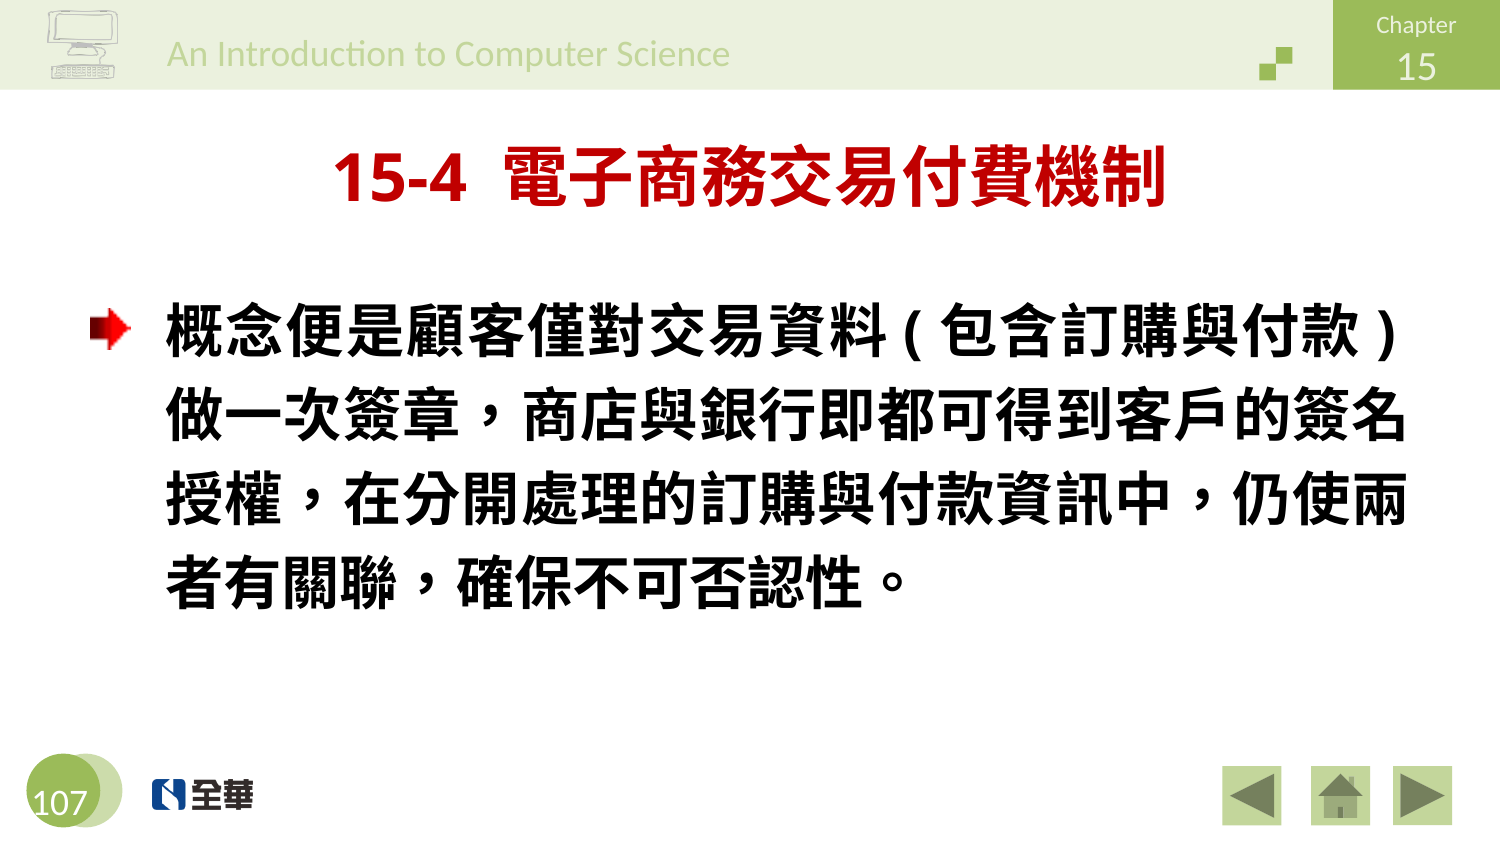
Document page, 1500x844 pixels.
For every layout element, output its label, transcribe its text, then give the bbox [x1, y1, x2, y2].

list 概念便是顧客僅對交易資料(包含訂購與付款)做一次簽章，商店與銀行即都可得到客戶的簽名授權，在分開處理的訂購與付款資訊中，仍使兩者有關聯，確保不可否認性。 [75, 272, 1425, 754]
picture [47, 10, 118, 79]
picture [90, 308, 131, 350]
picture [152, 779, 253, 810]
title 15-4 電子商務交易付費機制 [75, 104, 1425, 245]
